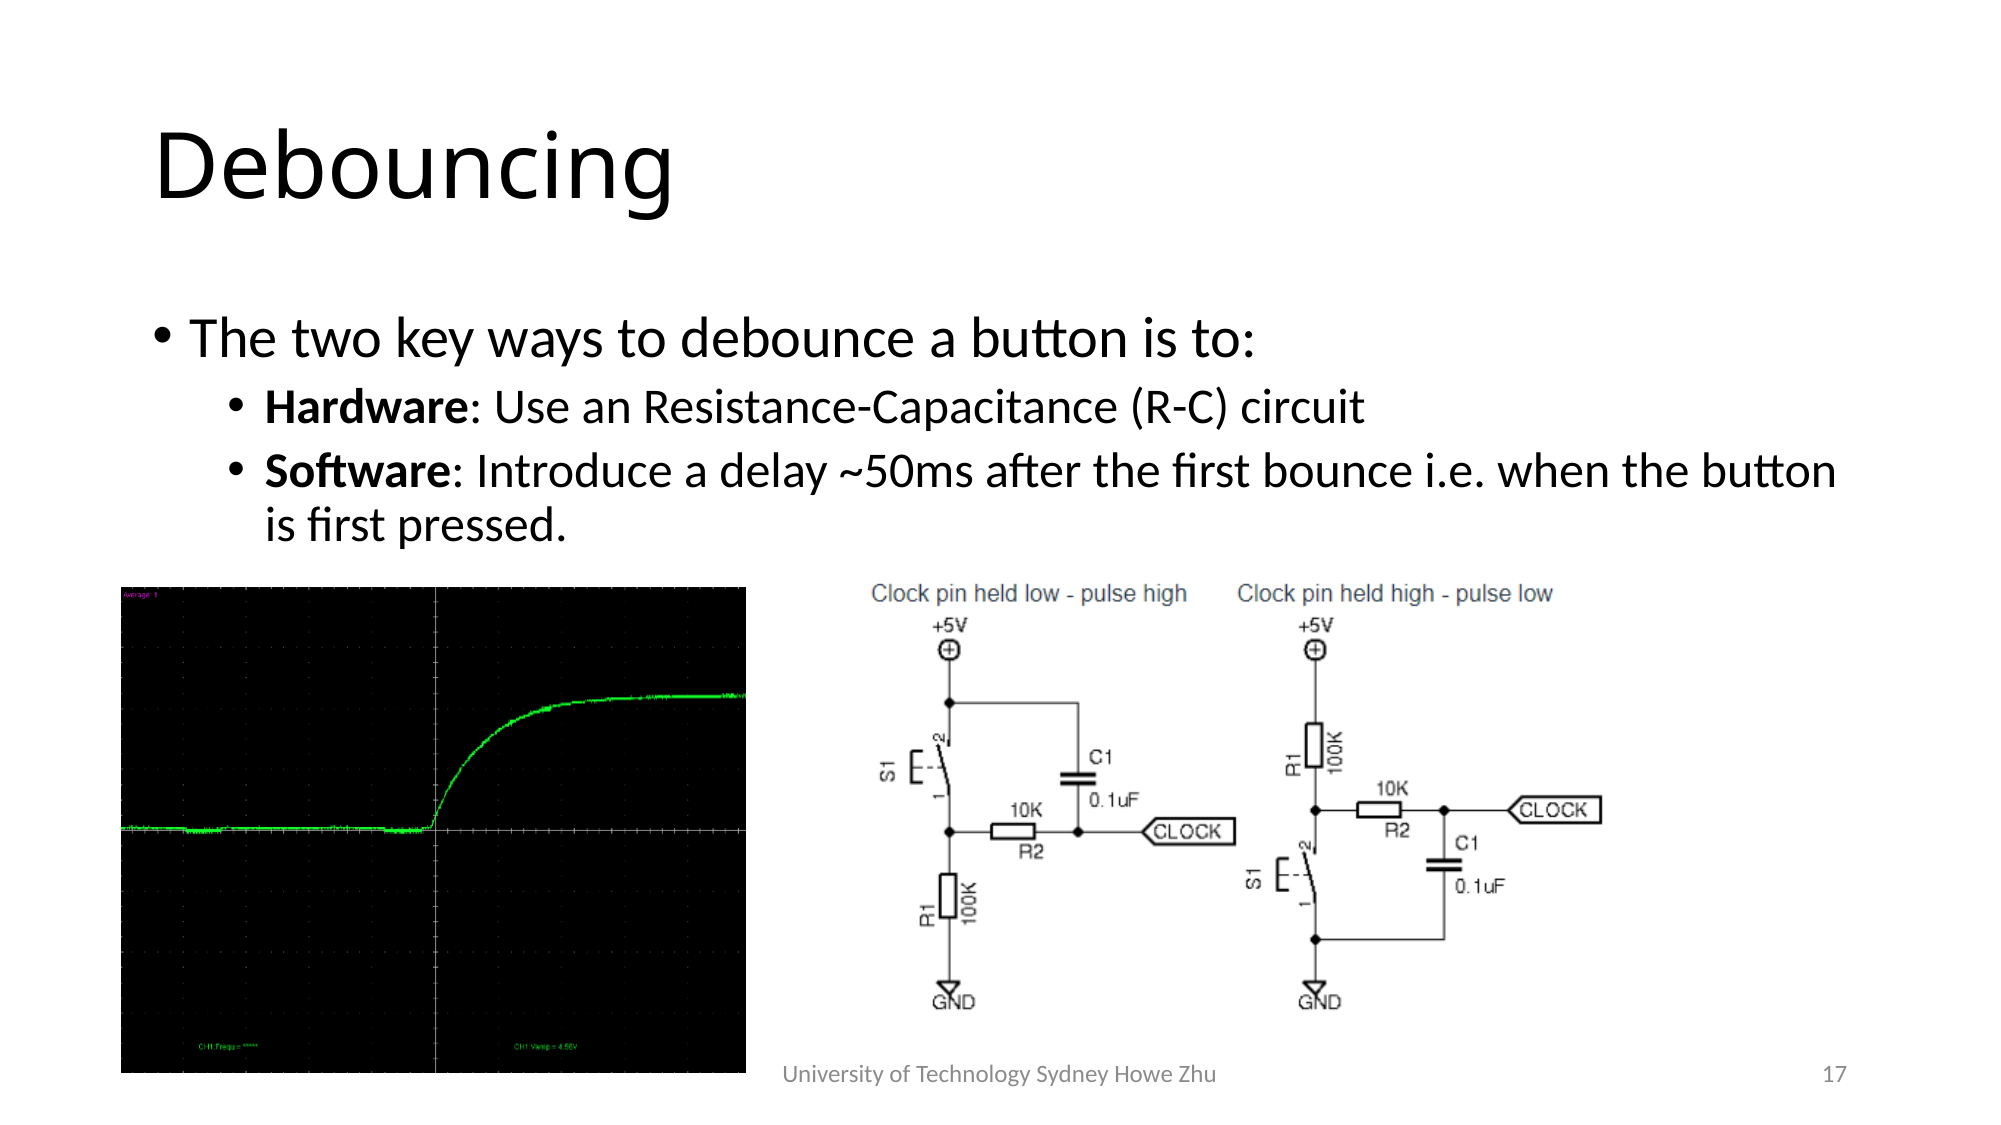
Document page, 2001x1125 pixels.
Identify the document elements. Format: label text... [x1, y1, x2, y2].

footer University of Technology Sydney Howe Zhu [662, 1042, 1338, 1103]
picture [121, 587, 746, 1073]
slide_number 17 [1412, 1042, 1863, 1103]
title Debouncing [137, 59, 1863, 278]
list The two key ways to debounce a button is to: Hardware: Use an Resistance-Capacitance (R-C) circuit Software: Introduce a delay ~50ms after the first bounce i.e. when the button is first pressed. [137, 299, 1863, 1014]
picture [860, 571, 1614, 1043]
